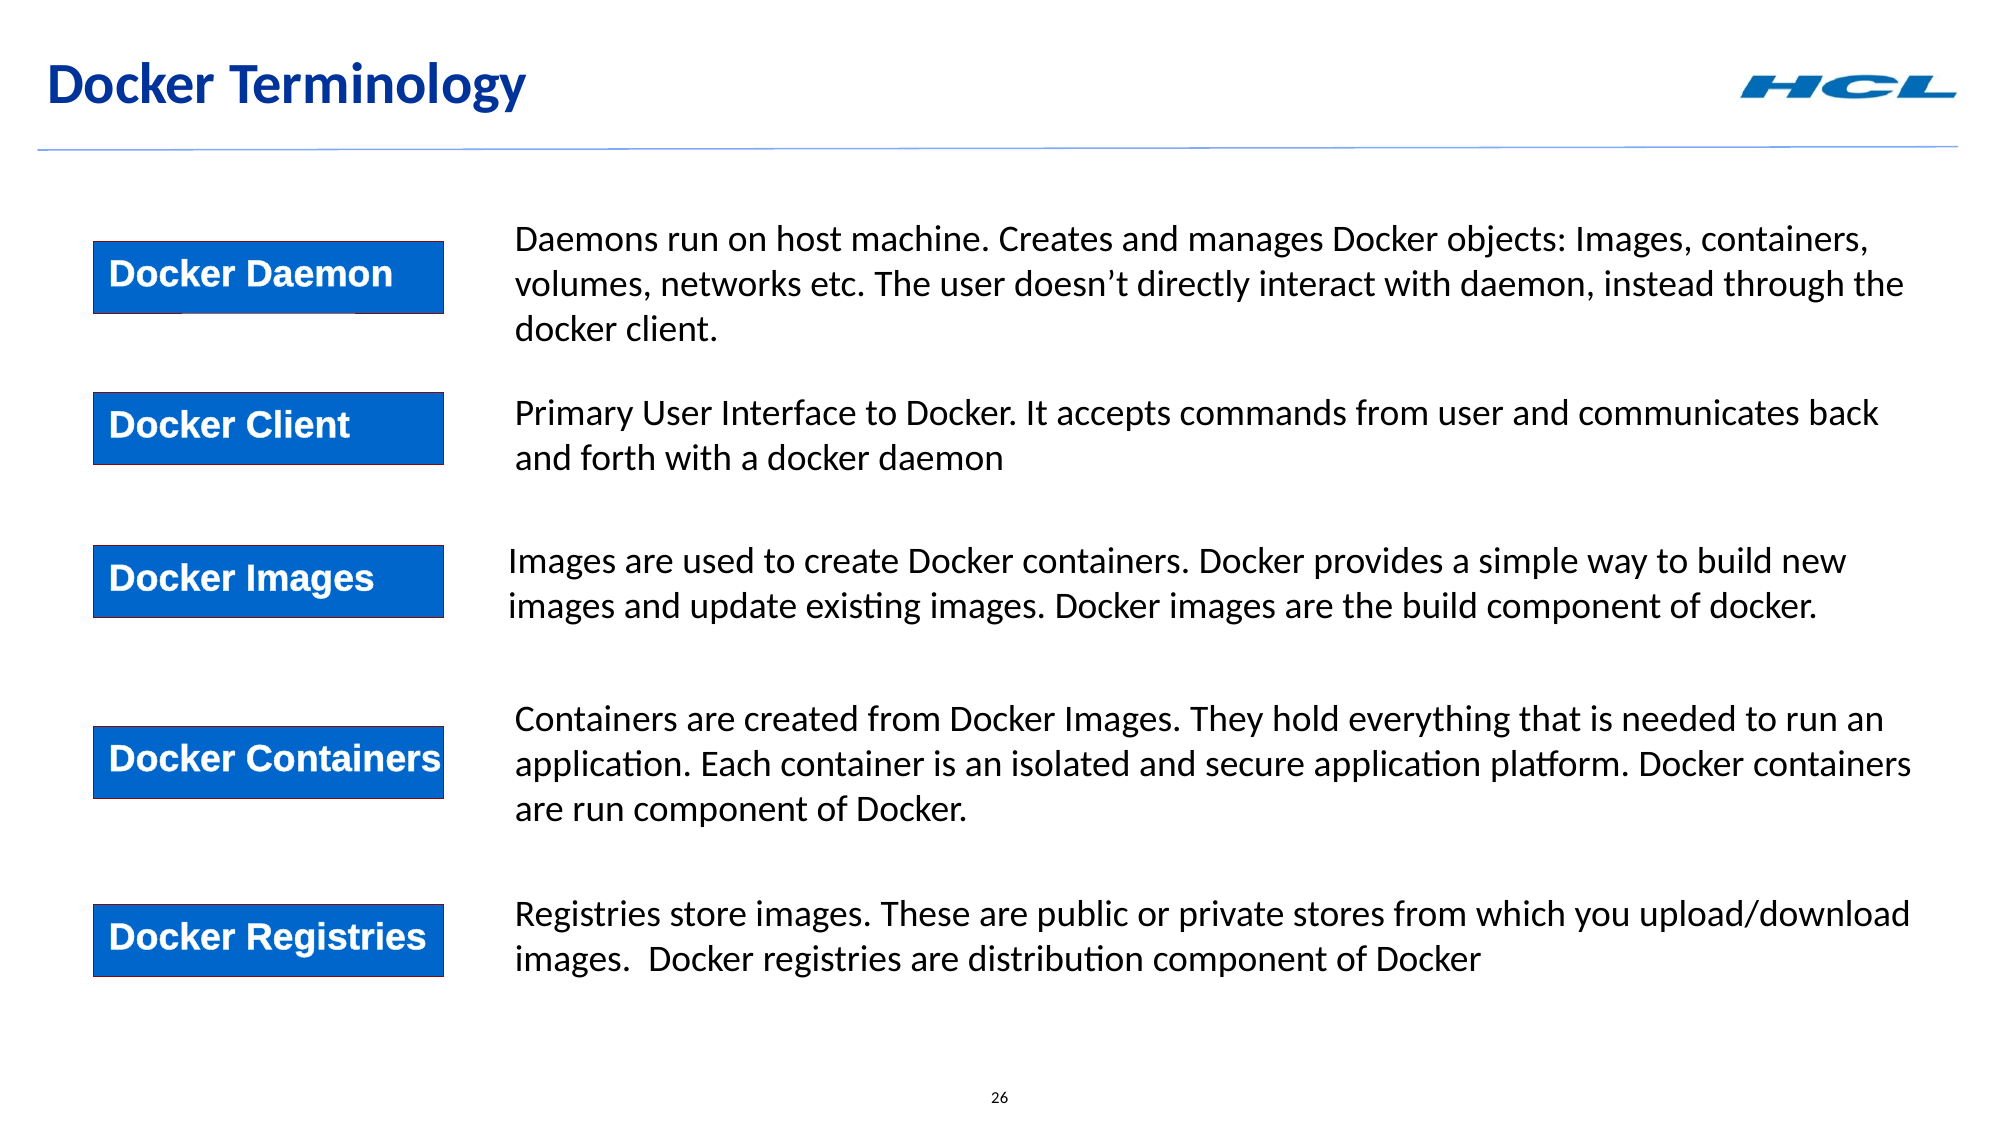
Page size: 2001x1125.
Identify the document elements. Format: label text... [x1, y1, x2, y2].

text_box Docker Client [93, 392, 444, 464]
text_box Docker Daemon [93, 241, 444, 313]
text_box Containers are created from Docker Images. They hold everything that is needed to run an application. Each container is an isolated and secure application platform. Docker containers are run component of Docker. [499, 686, 1942, 836]
text_box Docker Images [93, 545, 444, 618]
text_box Registries store images. These are public or private stores from which you upload/download images. Docker registries are distribution component of Docker [499, 881, 1942, 987]
text_box Primary User Interface to Docker. It accepts commands from user and communicates back and forth with a docker daemon [499, 380, 1942, 486]
text_box Docker Terminology [39, 18, 1457, 142]
text_box Images are used to create Docker containers. Docker provides a simple way to build new images and update existing images. Docker images are the build component of docker. [493, 528, 1935, 634]
picture [1737, 73, 1959, 102]
text_box Daemons run on host machine. Creates and manages Docker objects: Images, containers, volumes, networks etc. The user doesn’t directly interact with daemon, instead through the docker client. [499, 206, 1942, 357]
text_box Docker Registries [93, 904, 444, 977]
text_box Docker Containers [93, 726, 444, 798]
